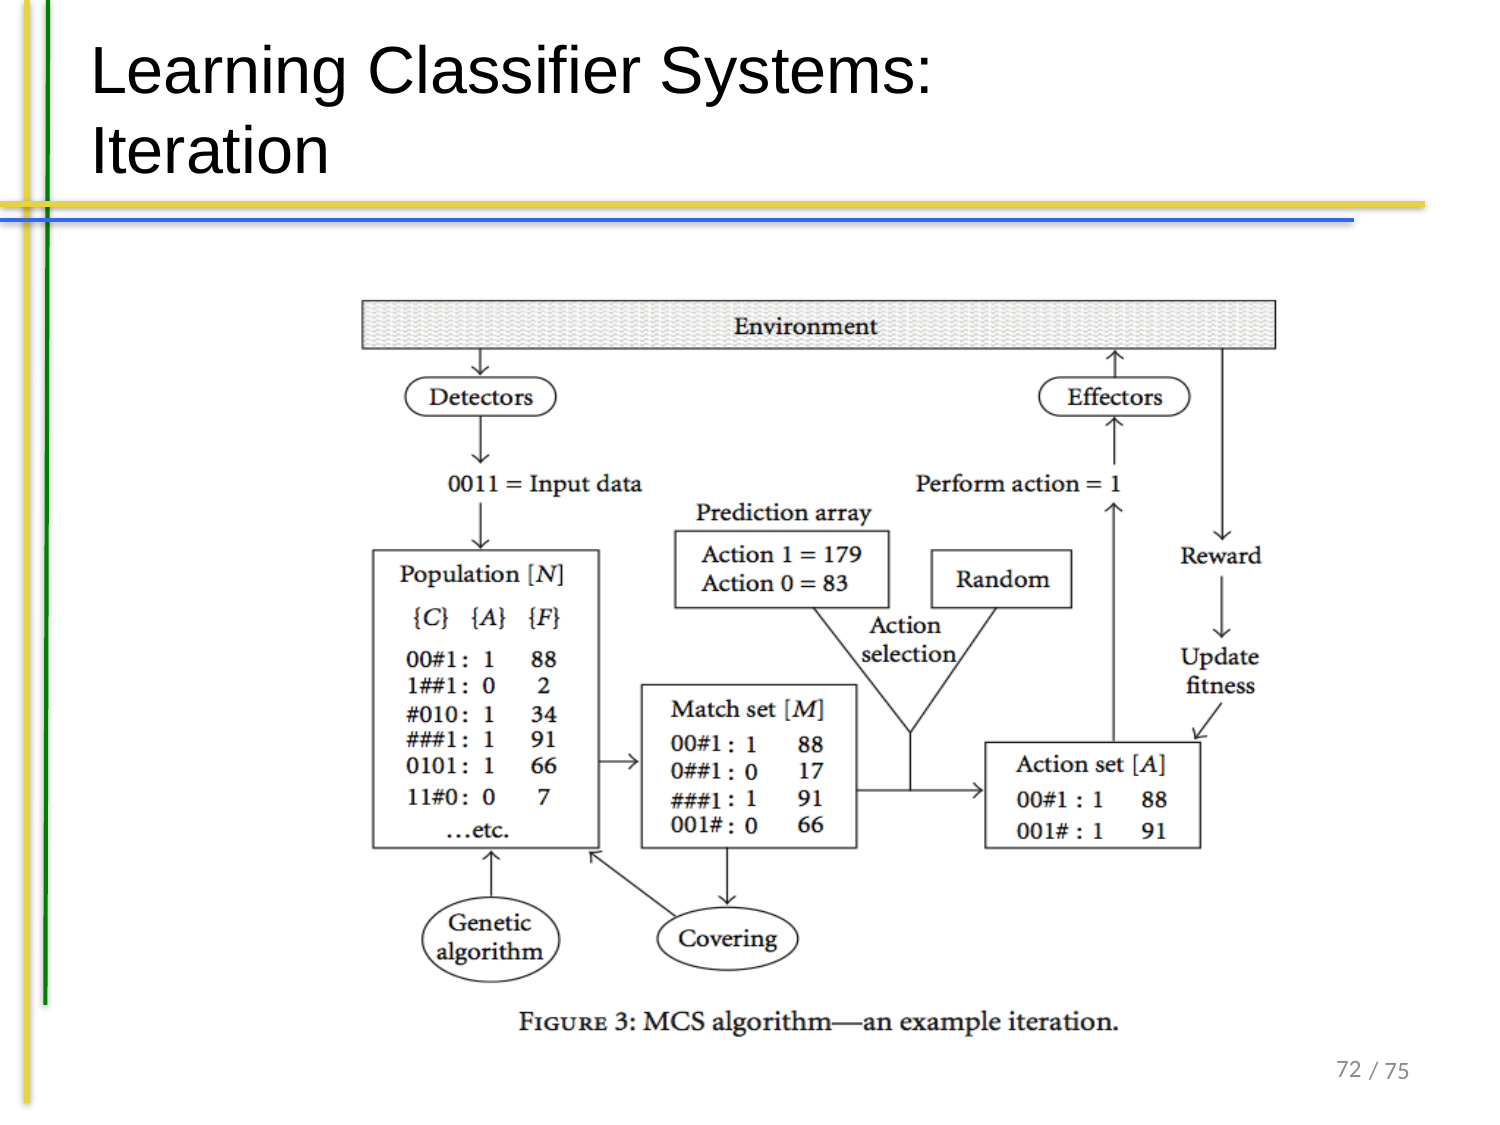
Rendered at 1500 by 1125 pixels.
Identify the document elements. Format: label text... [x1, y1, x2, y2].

title Learning Classifier Systems: Iteration [75, 12, 1425, 201]
slide_number 72 [1222, 1058, 1377, 1109]
picture [66, 257, 1442, 1050]
